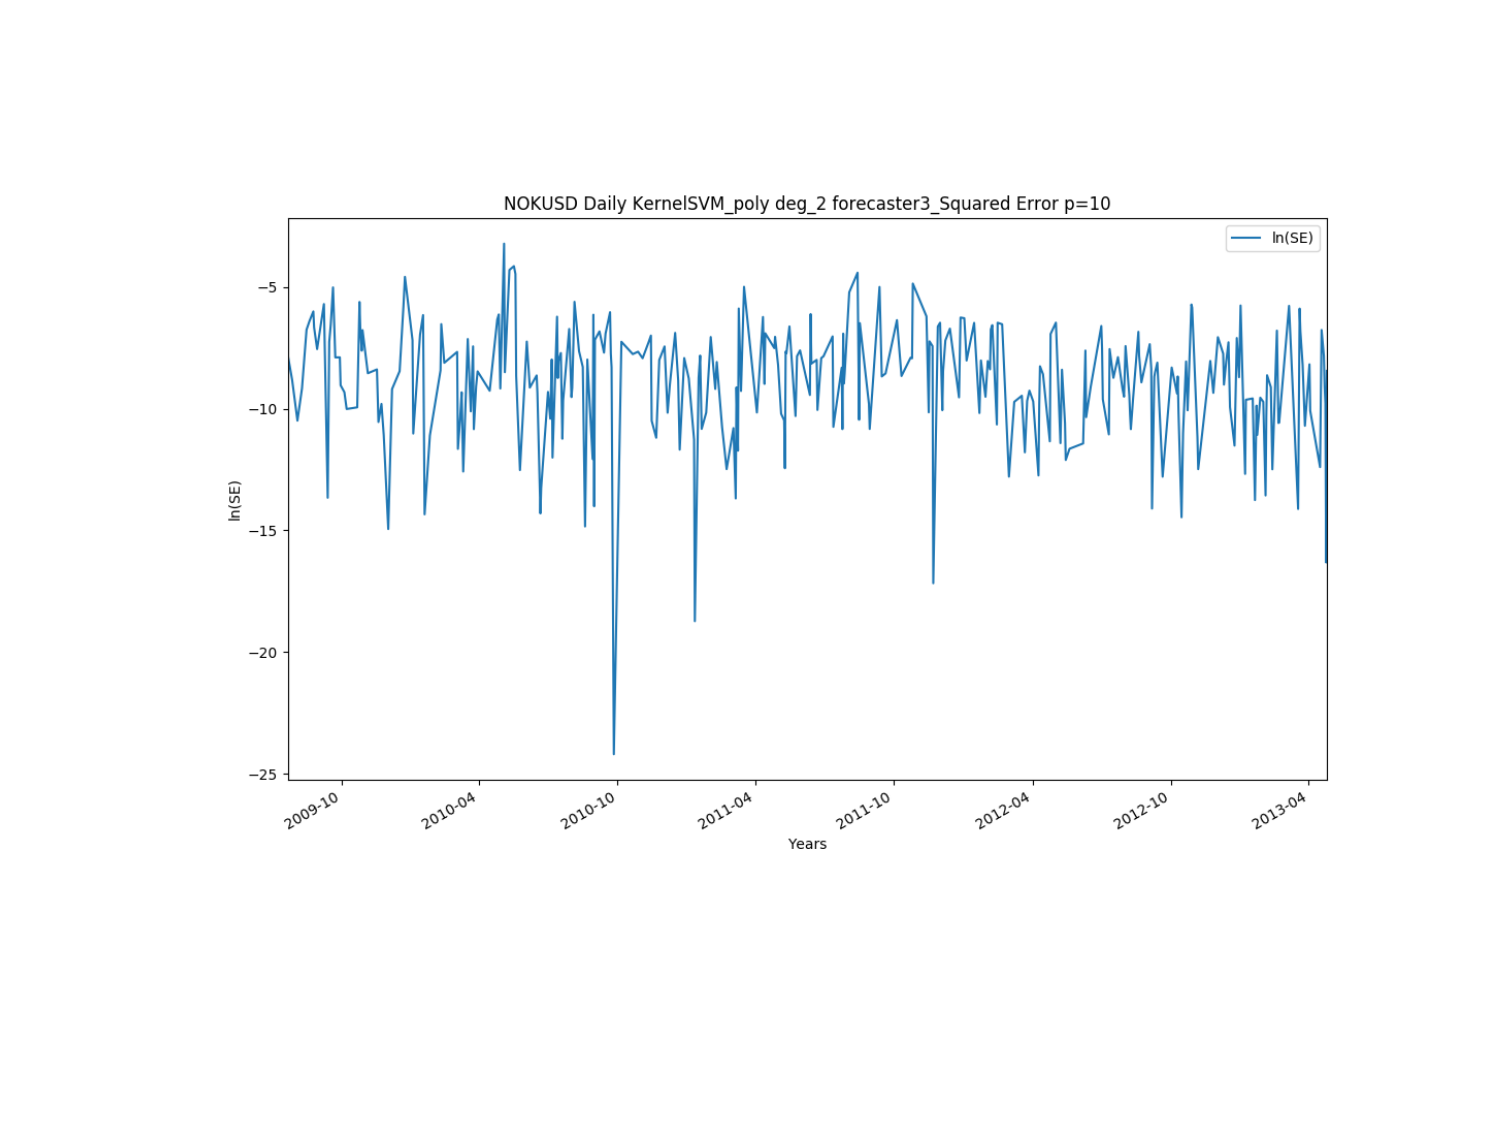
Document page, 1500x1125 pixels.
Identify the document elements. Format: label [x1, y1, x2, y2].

picture [119, 119, 1461, 946]
